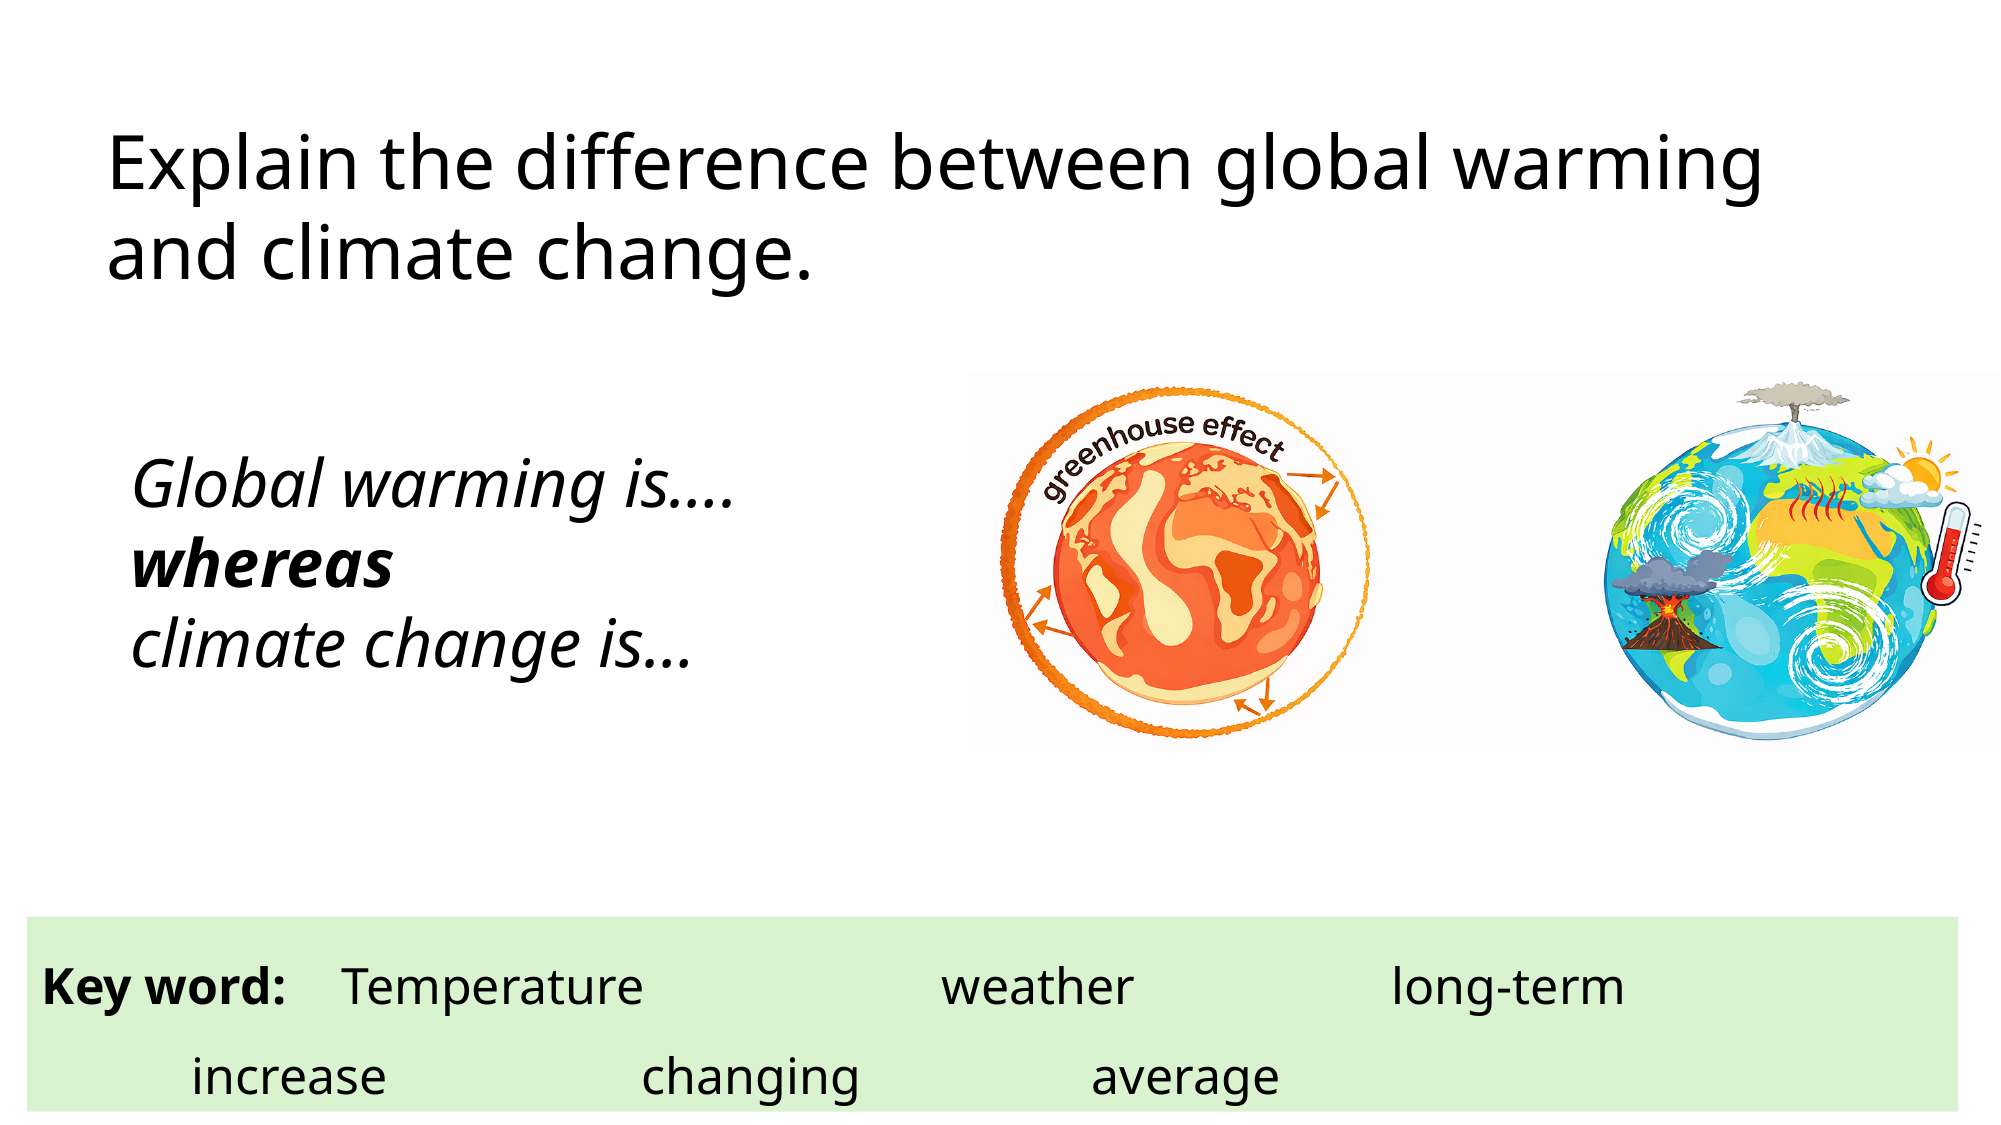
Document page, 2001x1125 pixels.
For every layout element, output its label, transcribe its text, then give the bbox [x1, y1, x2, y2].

text_box Explain the difference between global warming and climate change. [91, 107, 1894, 302]
text_box Key word: Temperature weather long-term increase changing average [26, 916, 1959, 1112]
text_box Global warming is…. whereas climate change is… [115, 433, 967, 689]
picture [967, 372, 2000, 753]
